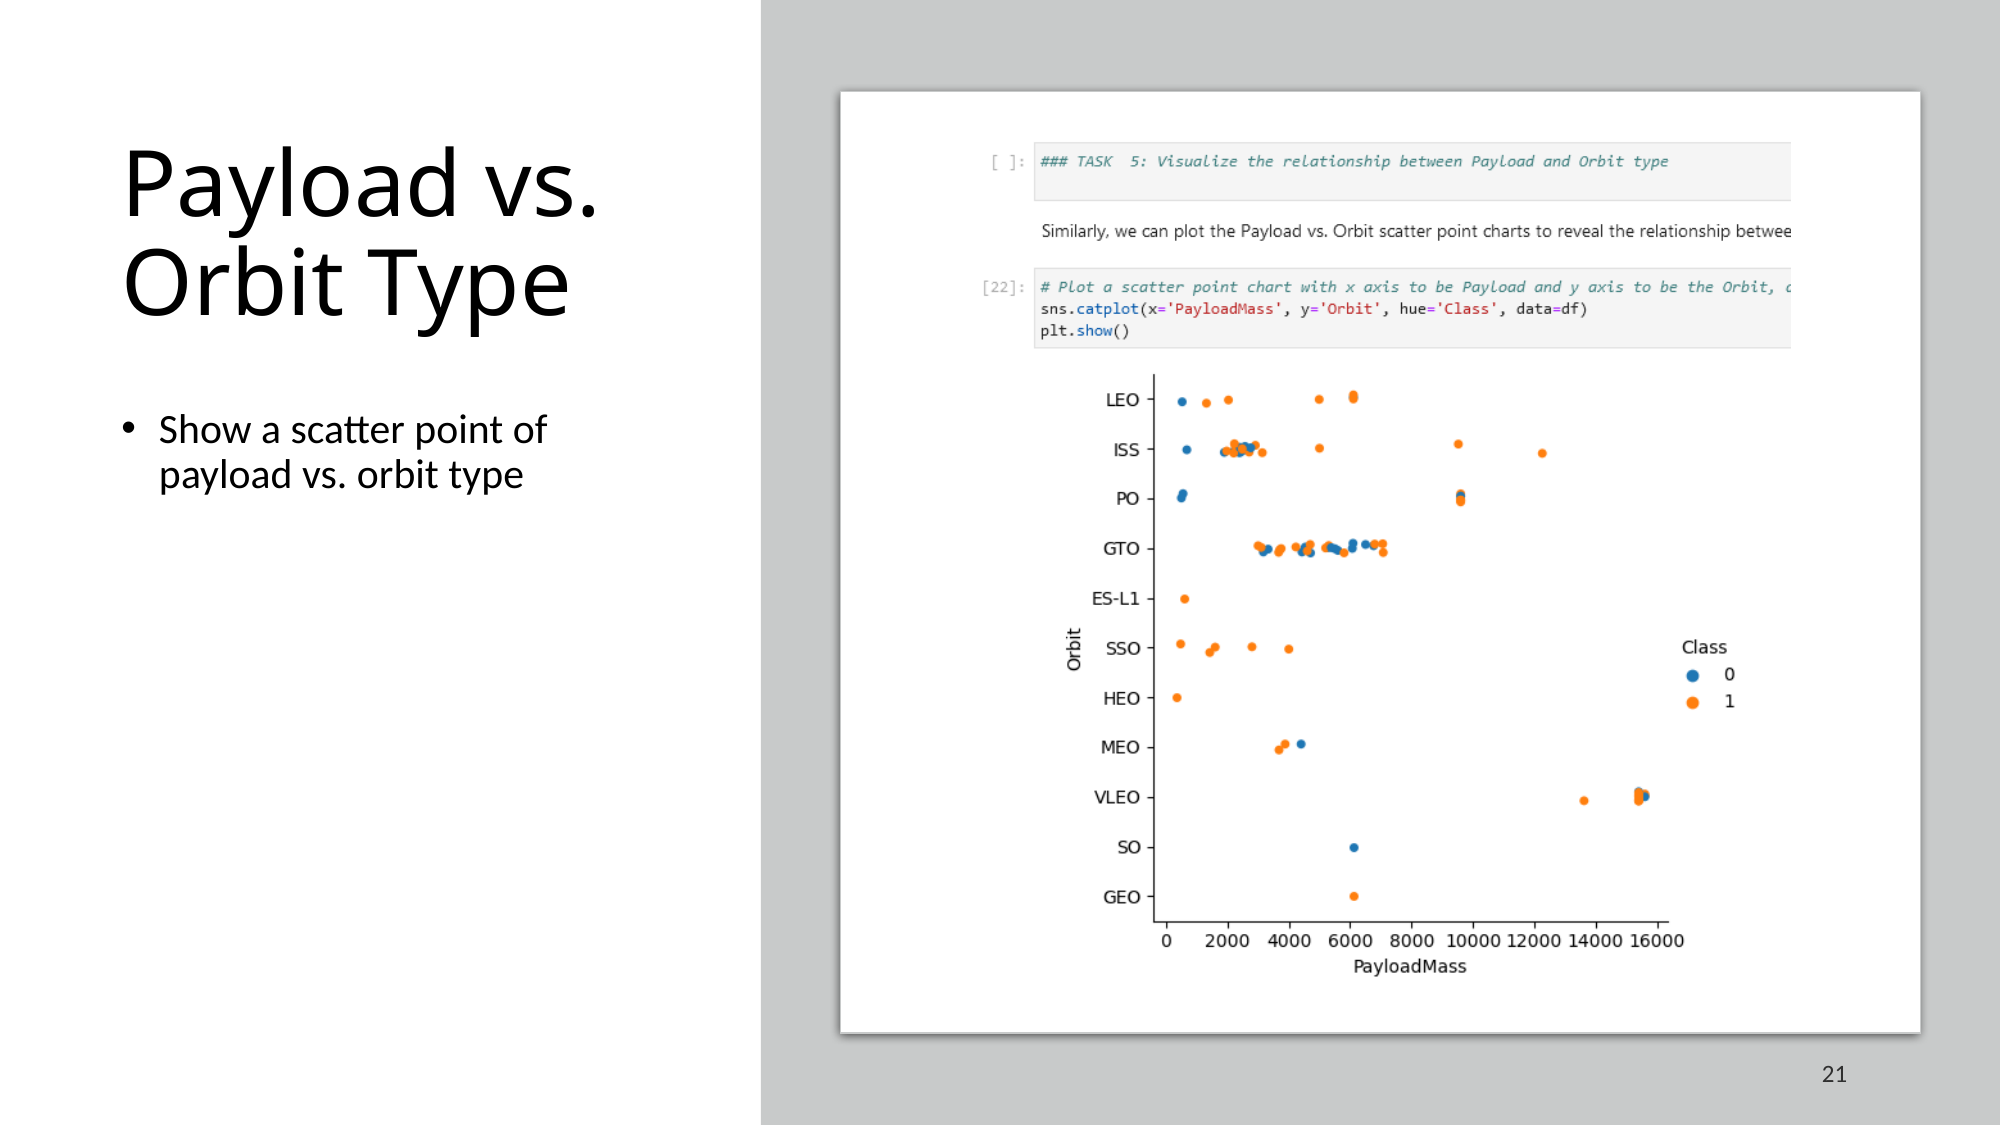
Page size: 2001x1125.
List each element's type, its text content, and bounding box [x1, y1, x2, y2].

list Show a scatter point of payload vs. orbit type [106, 399, 682, 1021]
text_box [839, 90, 1922, 1034]
picture [970, 132, 1791, 992]
text_box [760, 0, 2000, 1125]
text_box Payload vs. Orbit Type [106, 103, 682, 370]
slide_number 21 [1412, 1042, 1863, 1103]
